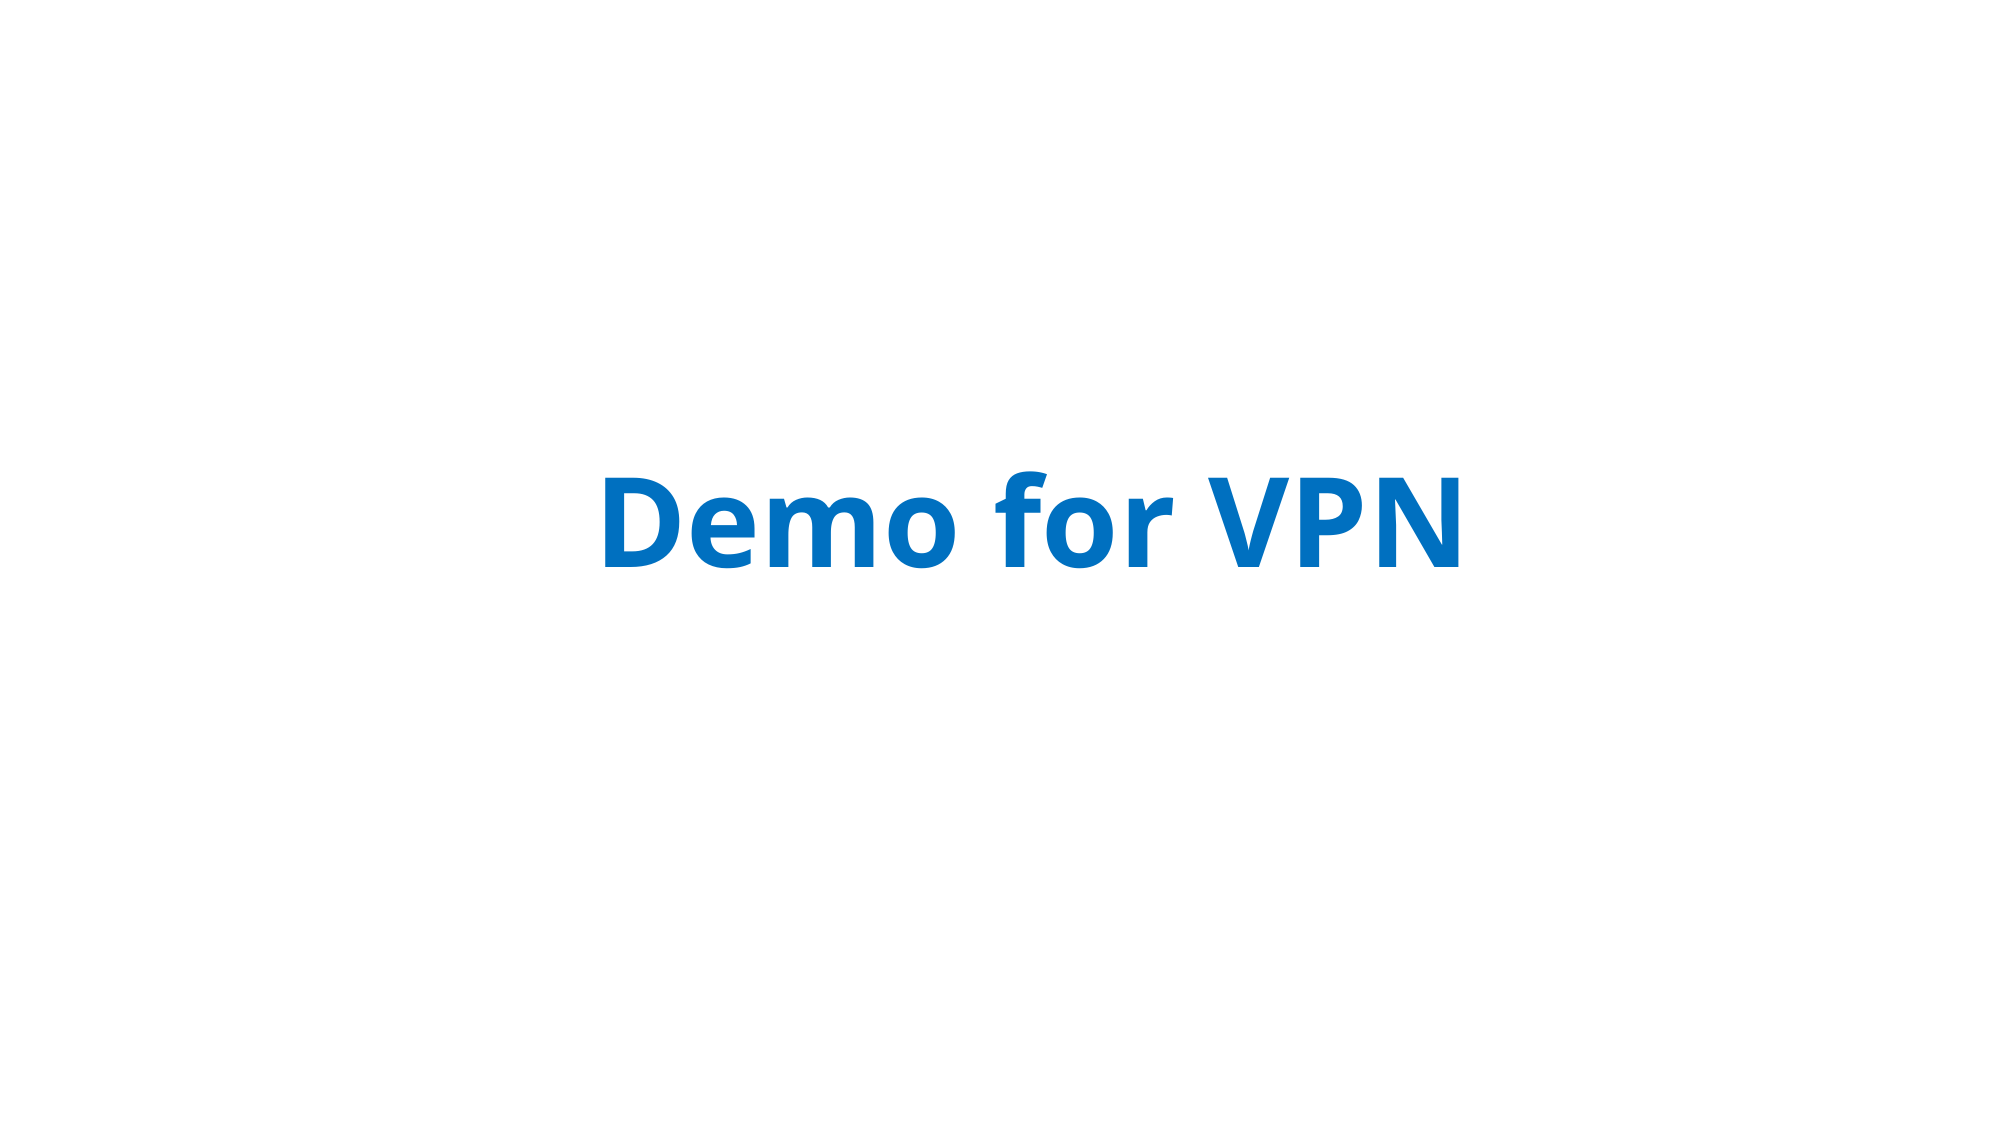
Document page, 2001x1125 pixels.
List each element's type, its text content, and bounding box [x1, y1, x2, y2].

title Demo for VPN [579, 493, 1632, 712]
